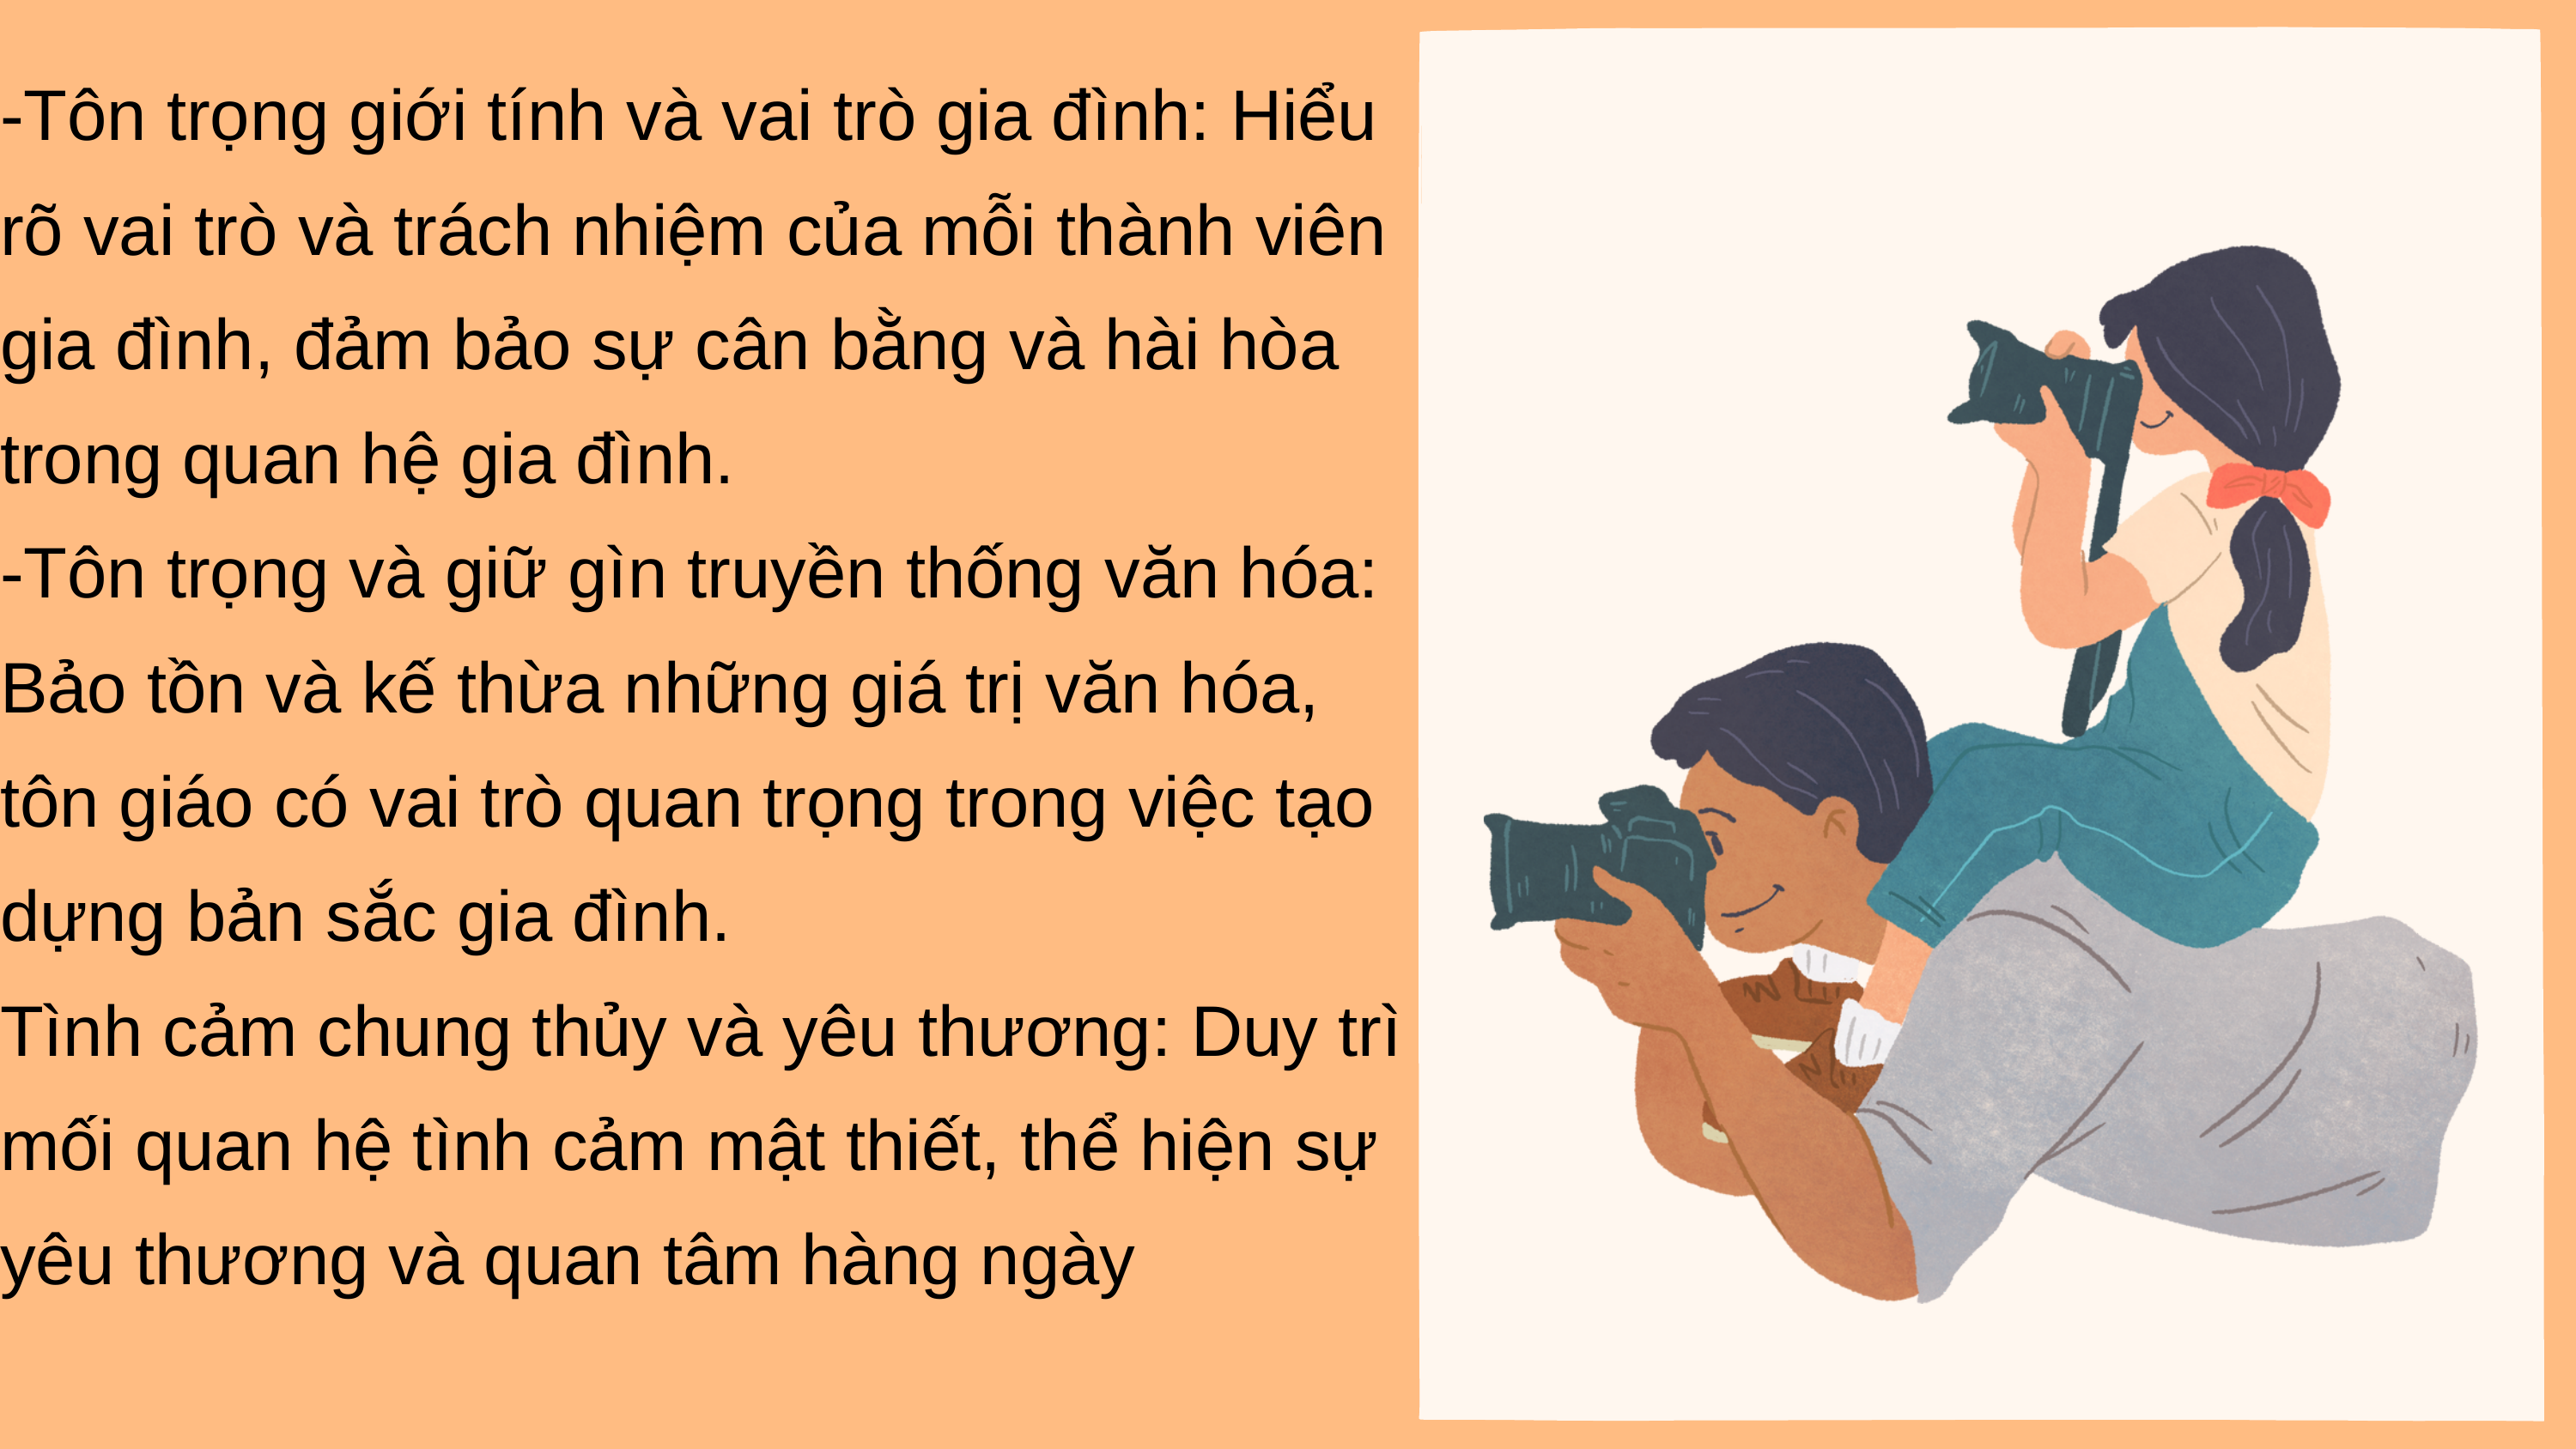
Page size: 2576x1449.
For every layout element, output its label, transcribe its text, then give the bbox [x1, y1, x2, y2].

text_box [1418, 27, 2545, 1422]
text_box -Tôn trọng giới tính và vai trò gia đình: Hiểu rõ vai trò và trách nhiệm của mỗi thành viên gia đình, đảm bảo sự cân bằng và hài hòa trong quan hệ gia đình. -Tôn trọng và giữ gìn truyền thống văn hóa: Bảo tồn và kế thừa những giá trị văn hóa, tôn giáo có vai trò quan trọng trong việc tạo dựng bản sắc gia đình. Tình cảm chung thủy và yêu thương: Duy trì mối quan hệ tình cảm mật thiết, thể hiện sự yêu thương và quan tâm hàng ngày [0, 40, 1413, 1399]
